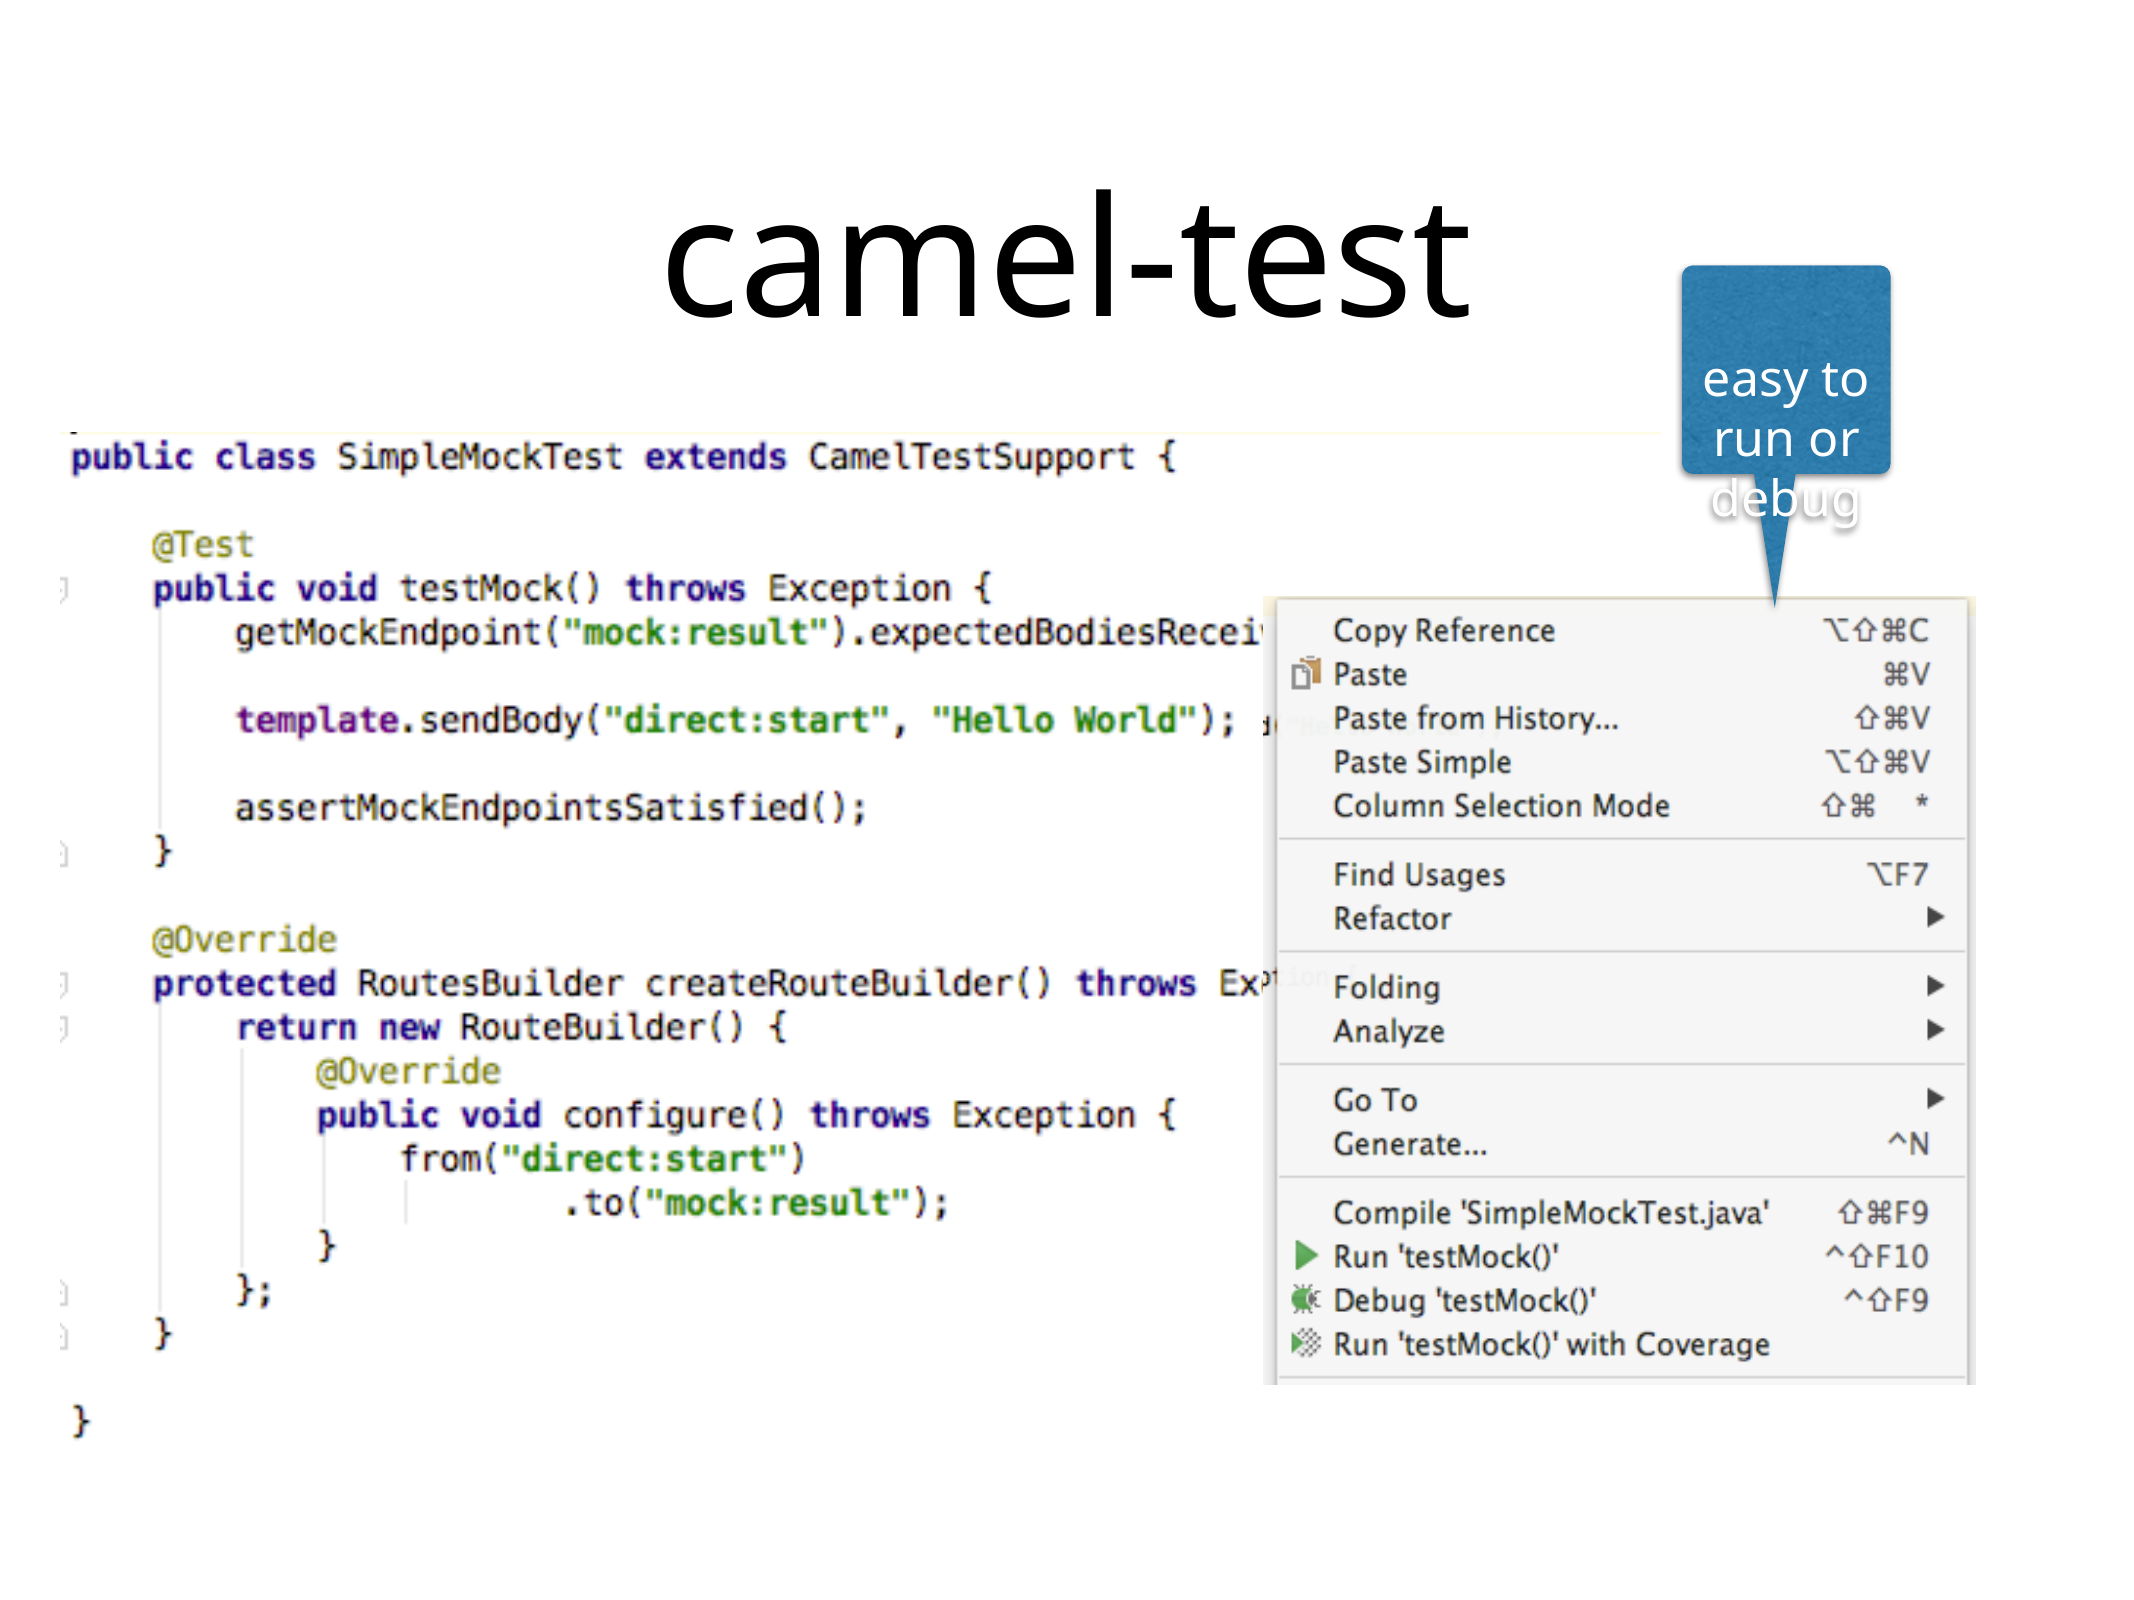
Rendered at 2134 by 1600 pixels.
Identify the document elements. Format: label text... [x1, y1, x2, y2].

text_box easy to run or debug [1682, 265, 1891, 589]
picture [60, 431, 1977, 1456]
title camel-test [155, 72, 1978, 428]
